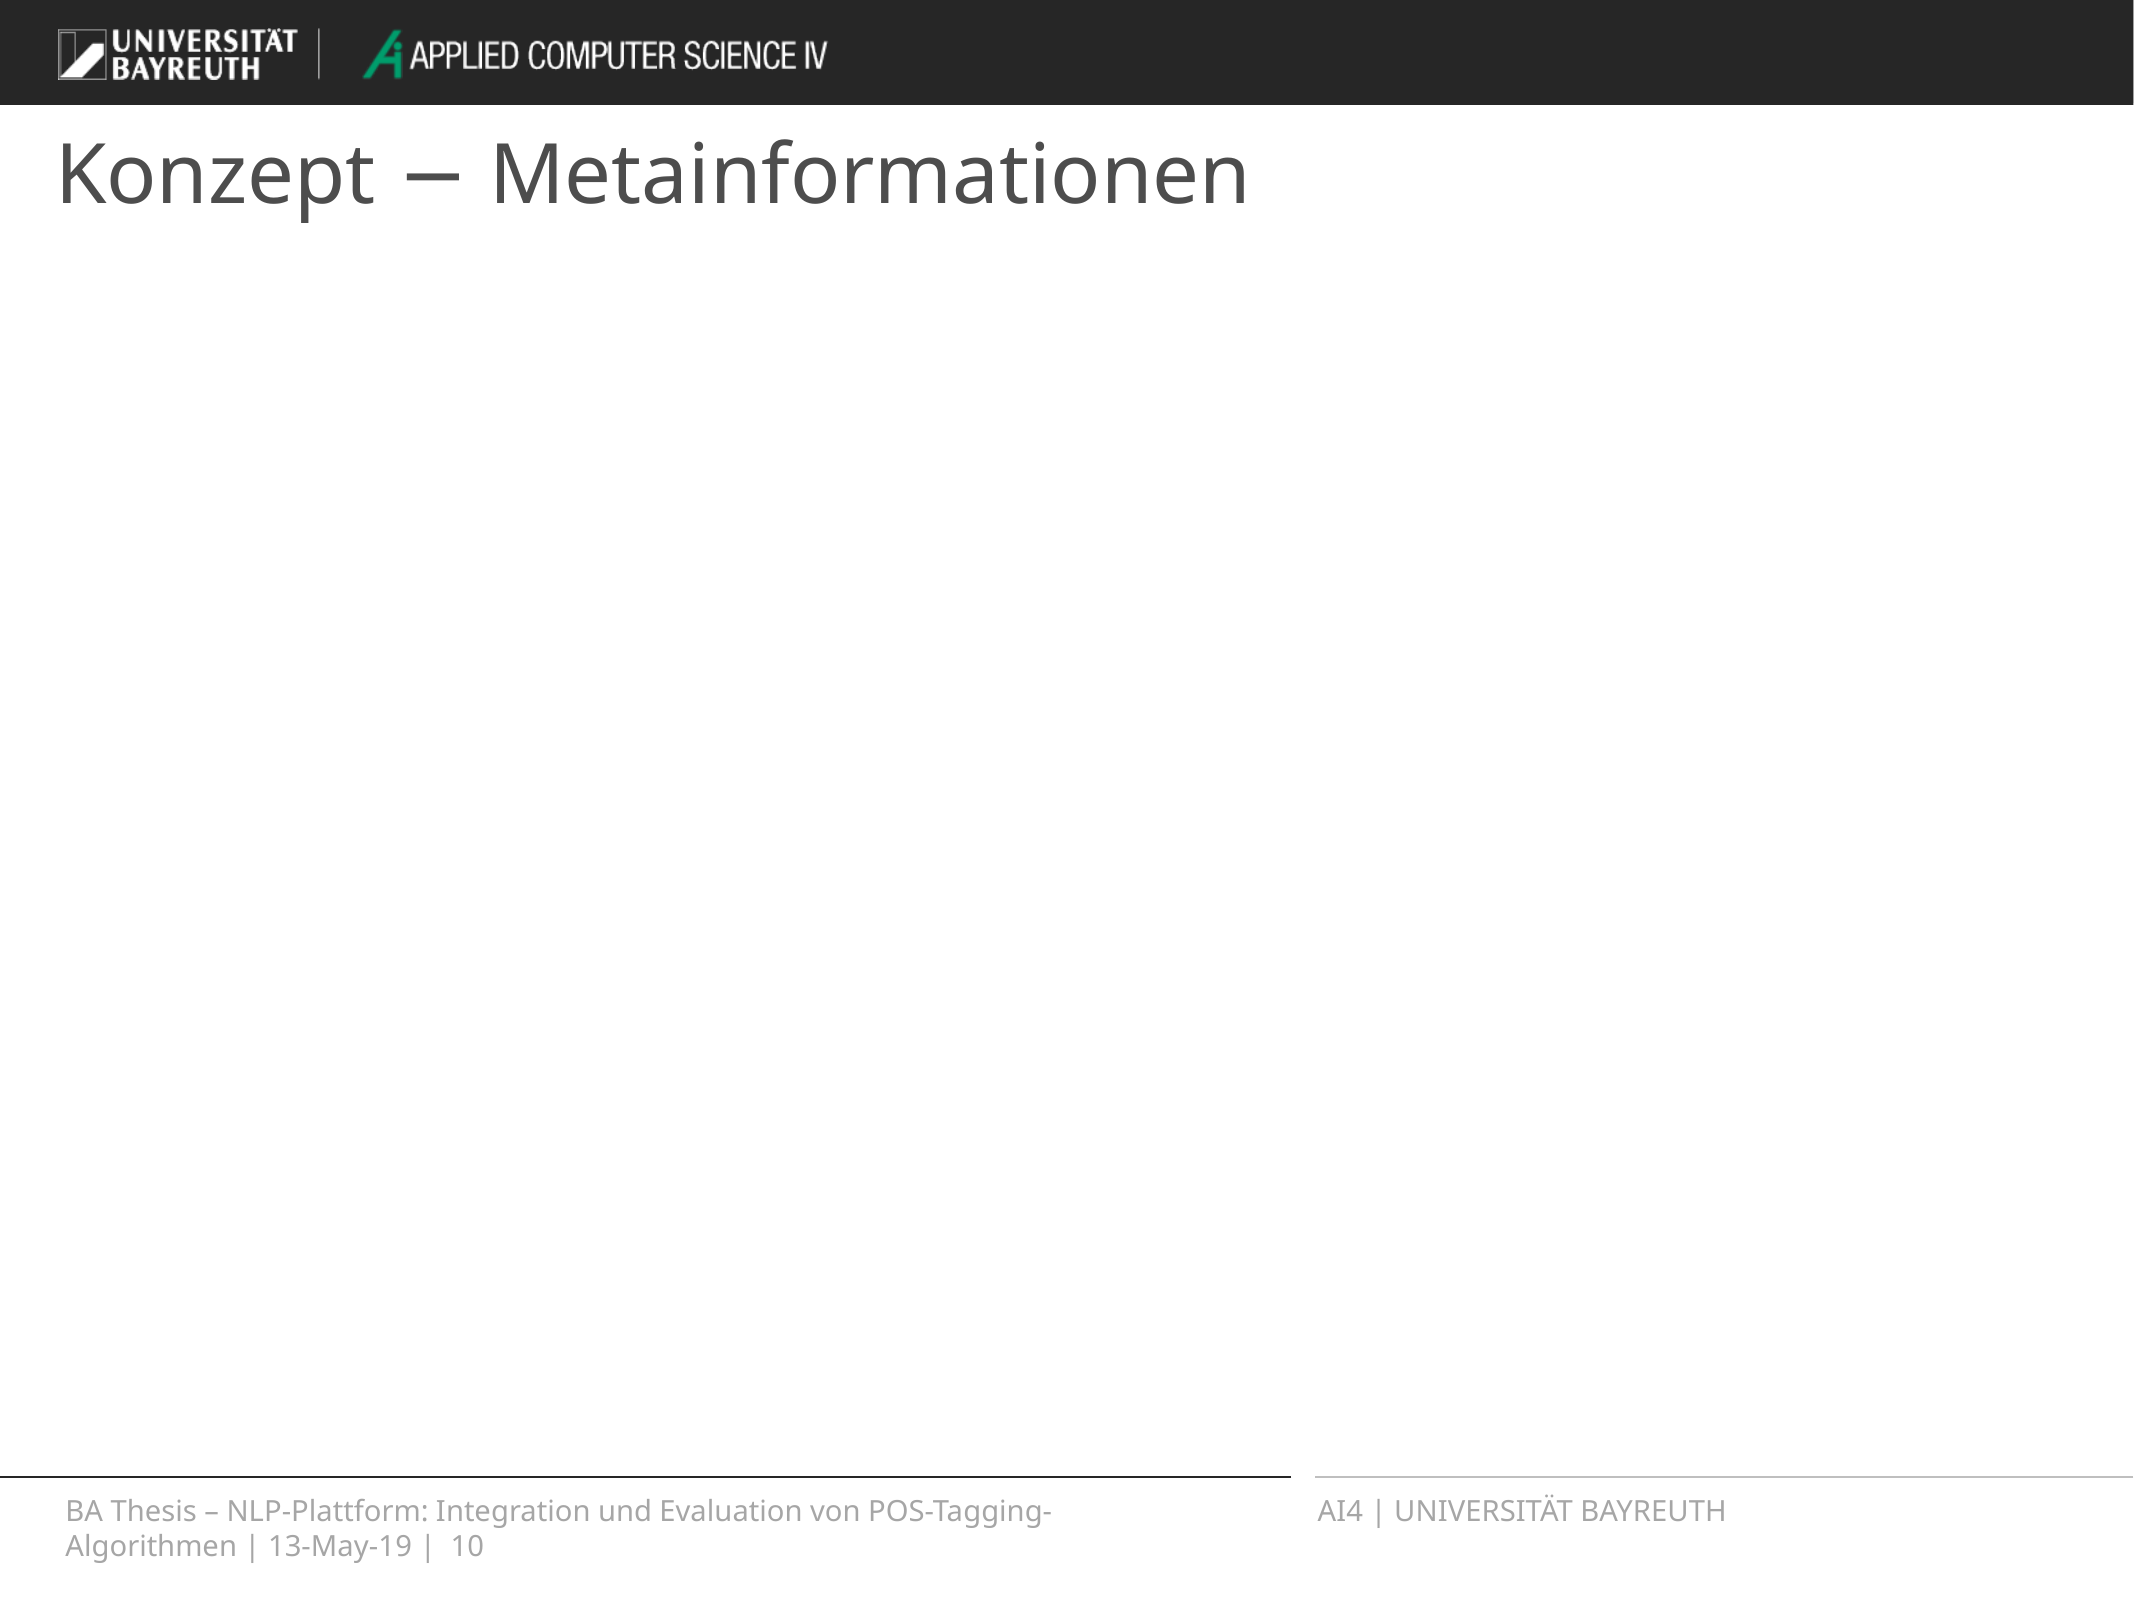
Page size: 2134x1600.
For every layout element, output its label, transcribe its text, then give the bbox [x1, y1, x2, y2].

picture [58, 28, 335, 80]
title Konzept − Metainformationen [49, 107, 2040, 233]
picture [357, 27, 831, 82]
